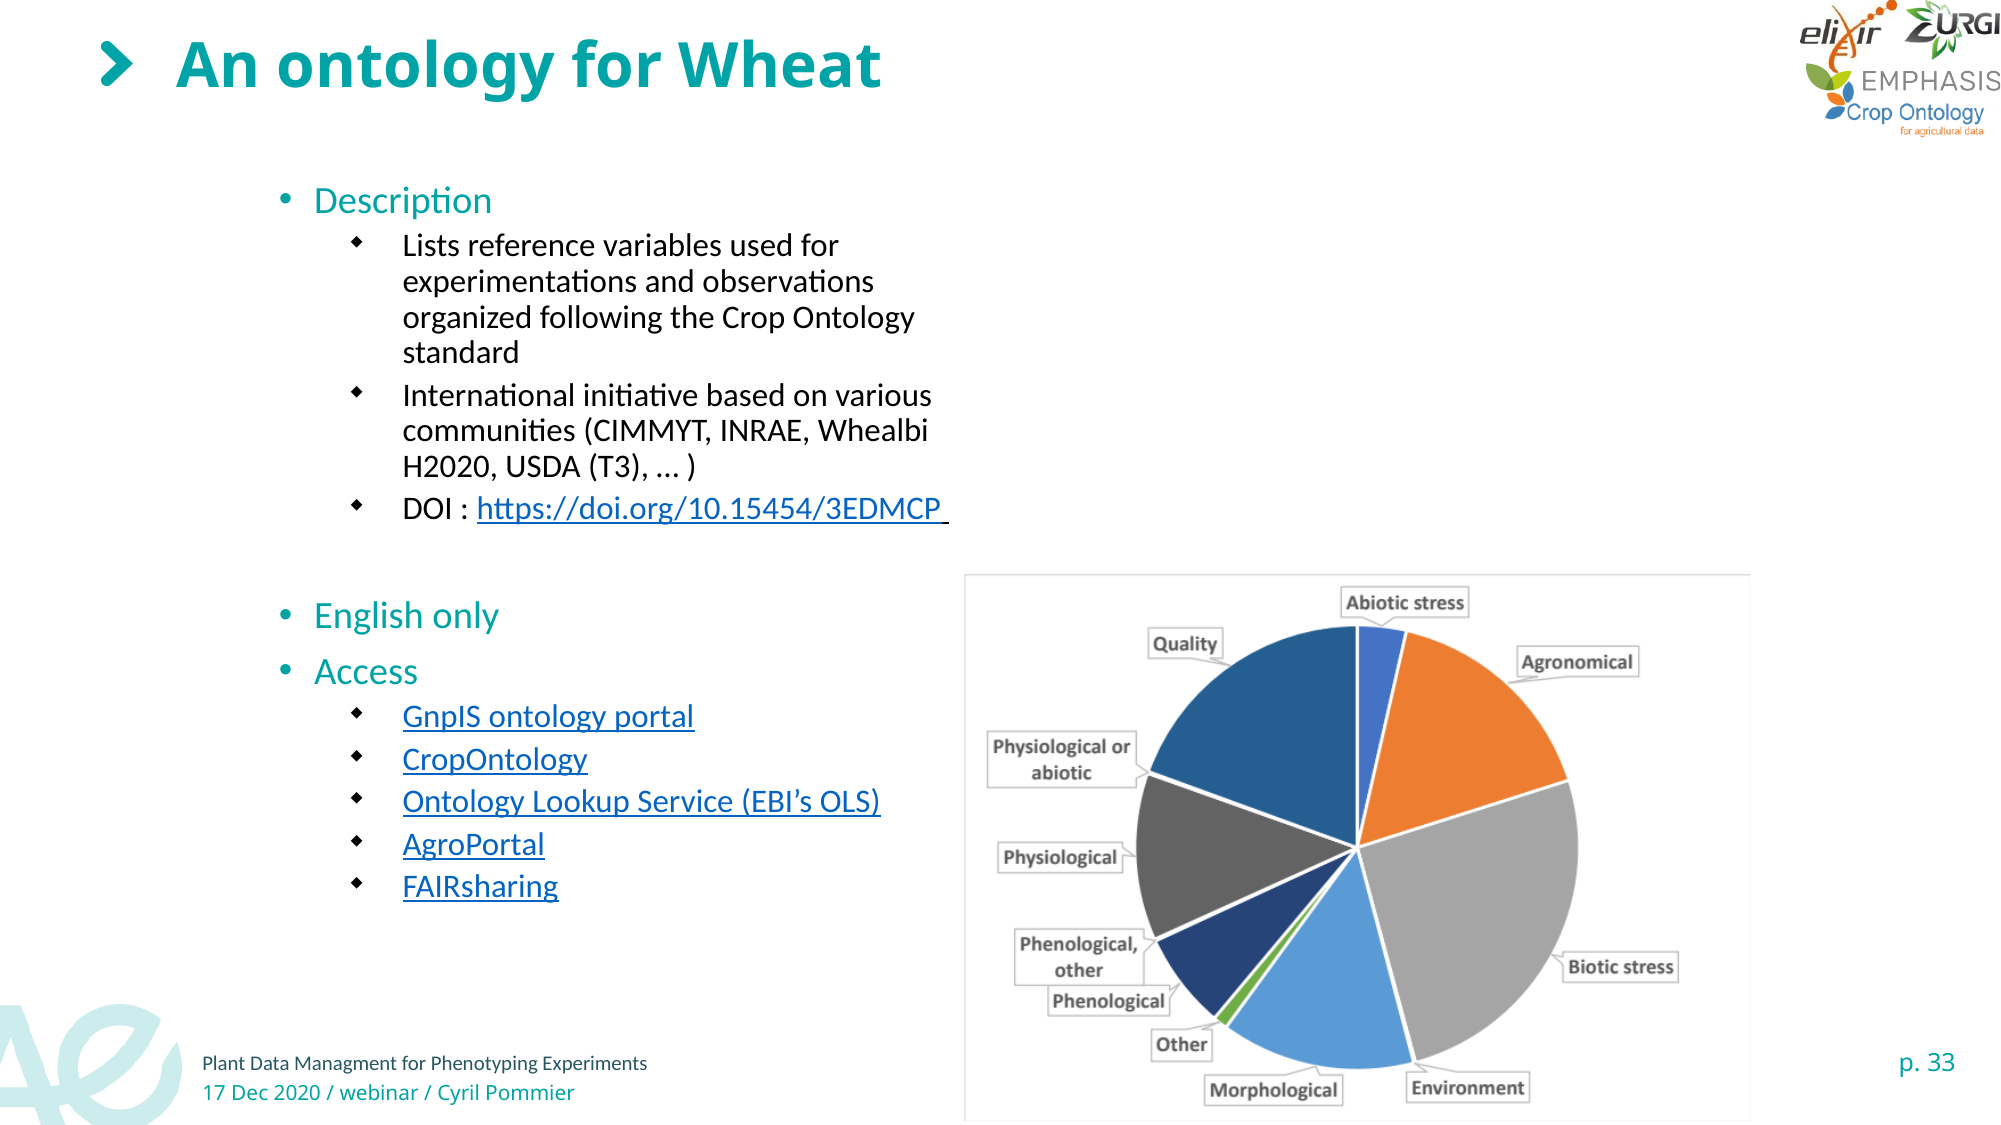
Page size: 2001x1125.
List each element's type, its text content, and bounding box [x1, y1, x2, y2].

picture [1800, 0, 2001, 138]
title An ontology for Wheat [101, 4, 1396, 131]
picture [964, 574, 1750, 1121]
picture [101, 41, 134, 86]
picture [1904, 0, 2000, 60]
picture [0, 996, 188, 1125]
list Description Lists reference variables used for experimentations and observations organized following the Crop Ontology standard International initiative based on various communities (CIMMYT, INRAE, Whealbi H2020, USDA (T3), … ) DOI : https://doi.org/10.15454/3EDMCP English only Access GnpIS ontology portal CropOntology Ontology Lookup Service (EBI’s OLS) AgroPortal FAIRsharing [263, 172, 965, 941]
